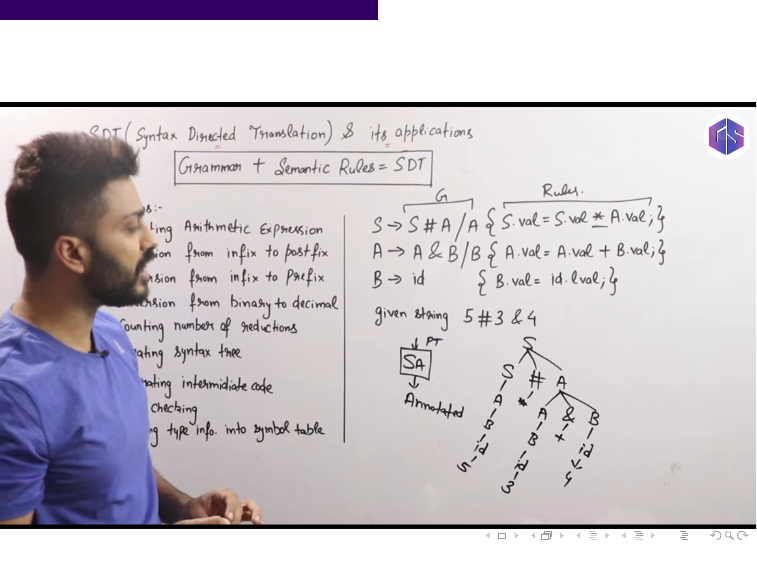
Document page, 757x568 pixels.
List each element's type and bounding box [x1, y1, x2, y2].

picture [0, 102, 757, 529]
